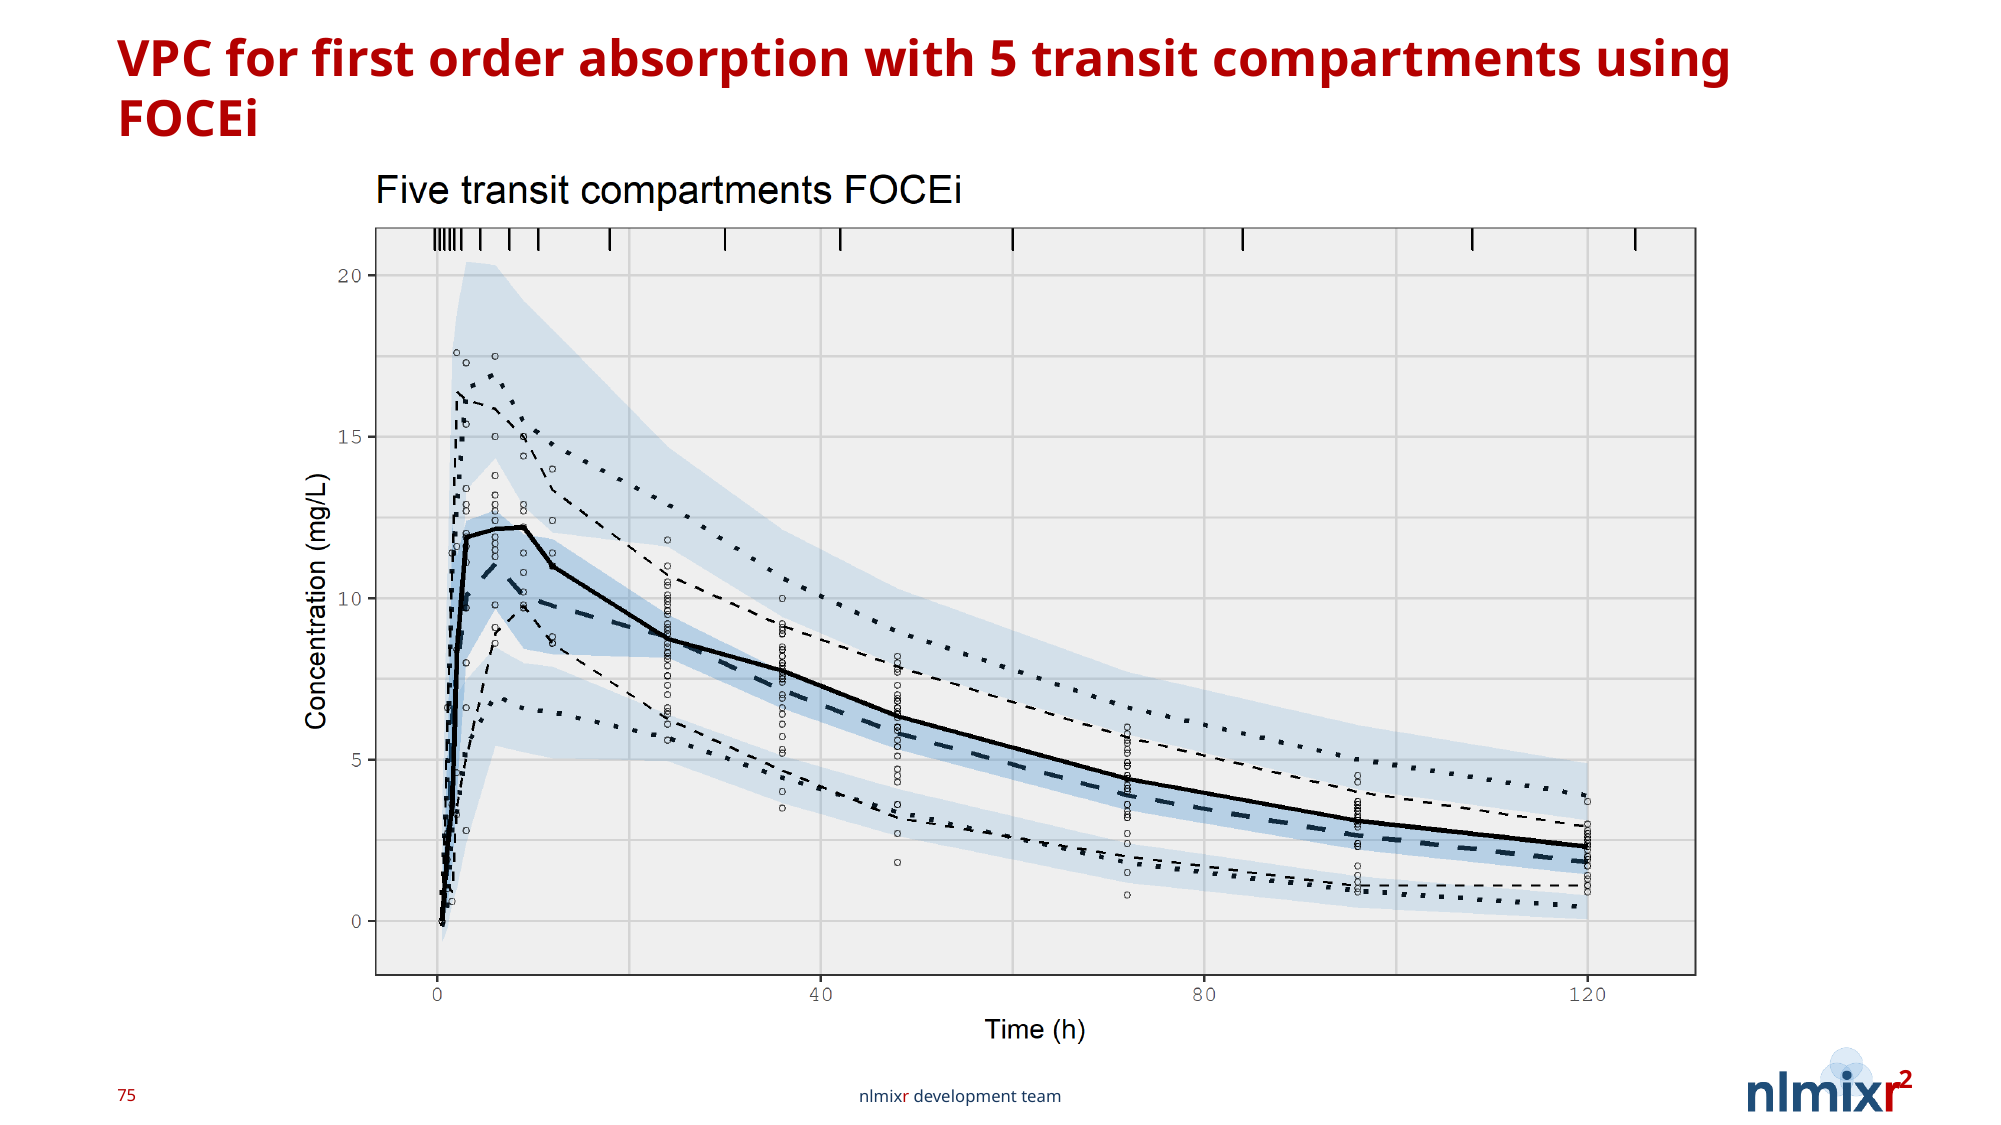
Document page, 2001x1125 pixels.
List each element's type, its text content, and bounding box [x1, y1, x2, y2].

picture [1738, 1036, 1910, 1123]
title VPC for first order absorption with 5 transit compartments using FOCEi [102, 18, 1898, 181]
footer nlmixr development team [354, 1076, 1567, 1115]
picture [291, 164, 1709, 1051]
slide_number 75 [102, 1076, 276, 1115]
